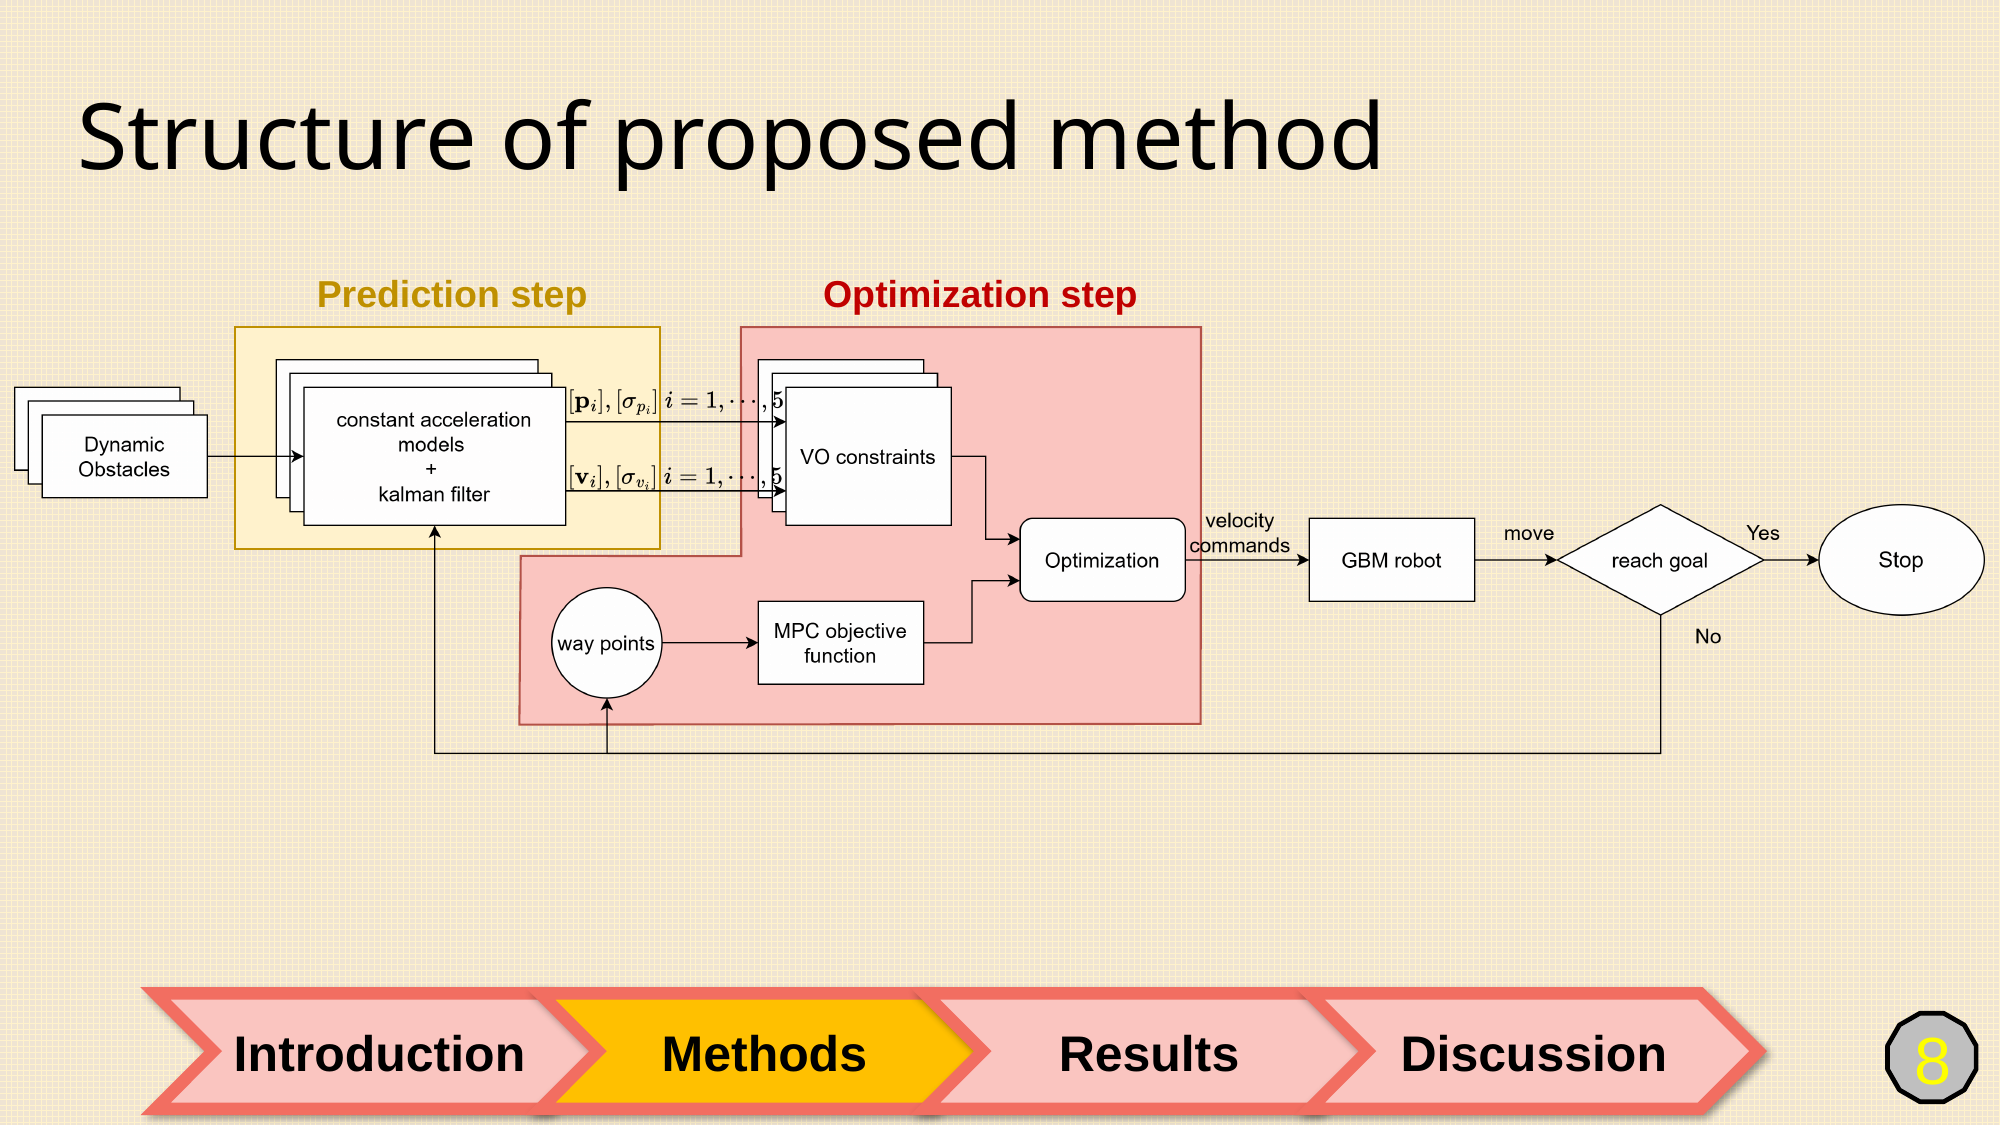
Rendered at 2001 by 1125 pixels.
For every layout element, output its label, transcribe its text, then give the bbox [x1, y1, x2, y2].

text_box [234, 326, 661, 345]
picture [0, 345, 2000, 780]
text_box Optimization step [808, 262, 1169, 323]
title Structure of proposed method [62, 30, 1788, 249]
text_box [739, 326, 1203, 345]
slide_number 8 [1887, 1013, 1977, 1102]
text_box Discussion [1307, 992, 1760, 1110]
text_box Results [922, 992, 1360, 1110]
text_box Methods [537, 992, 975, 1110]
text_box Introduction [152, 992, 590, 1110]
text_box Prediction step [302, 262, 609, 323]
